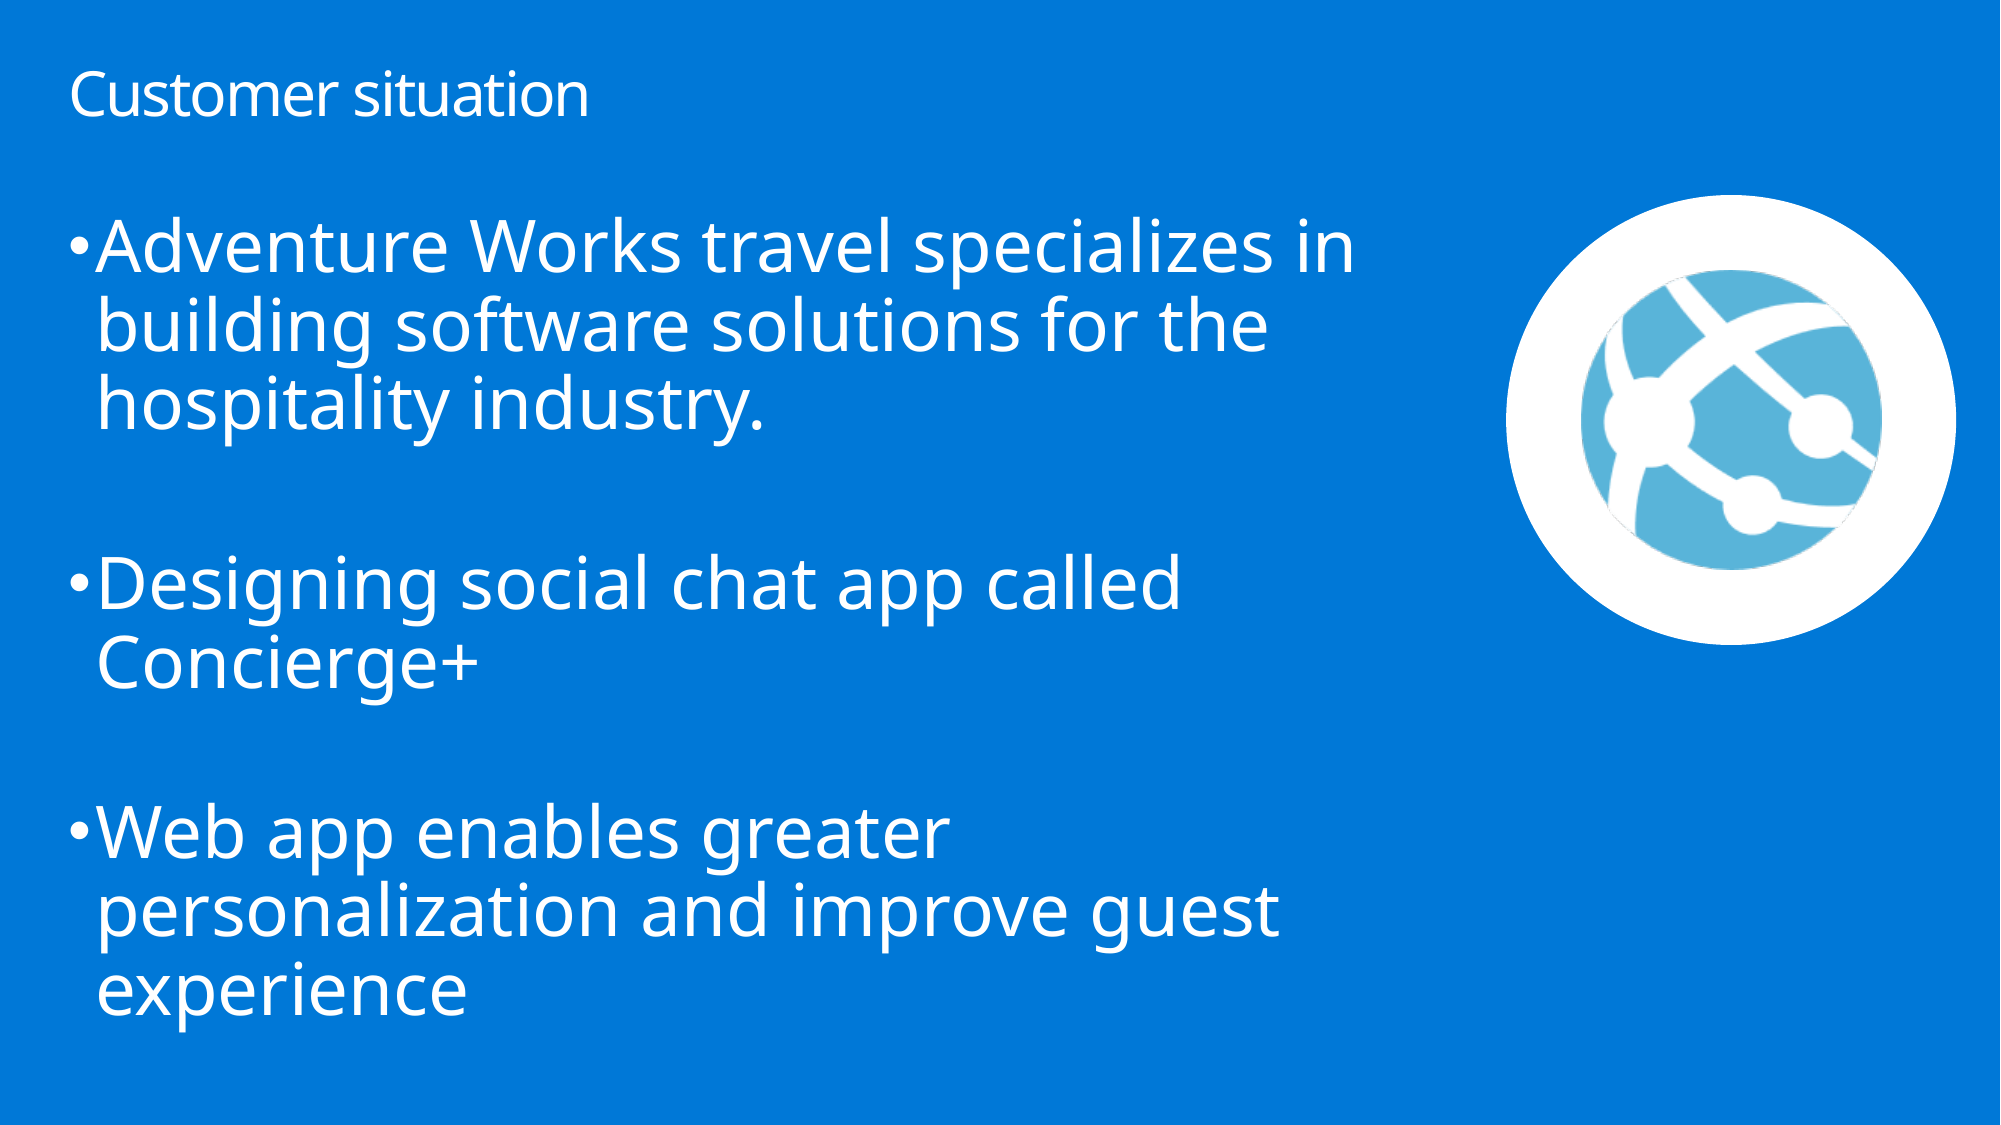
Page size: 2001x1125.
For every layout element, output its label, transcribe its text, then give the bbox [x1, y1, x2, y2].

list Adventure Works travel specializes in building software solutions for the hospitality industry. Designing social chat app called Concierge+ Web app enables greater personalization and improve guest experience [44, 195, 1507, 1047]
title Customer situation [44, 47, 1957, 195]
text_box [1505, 194, 1957, 646]
